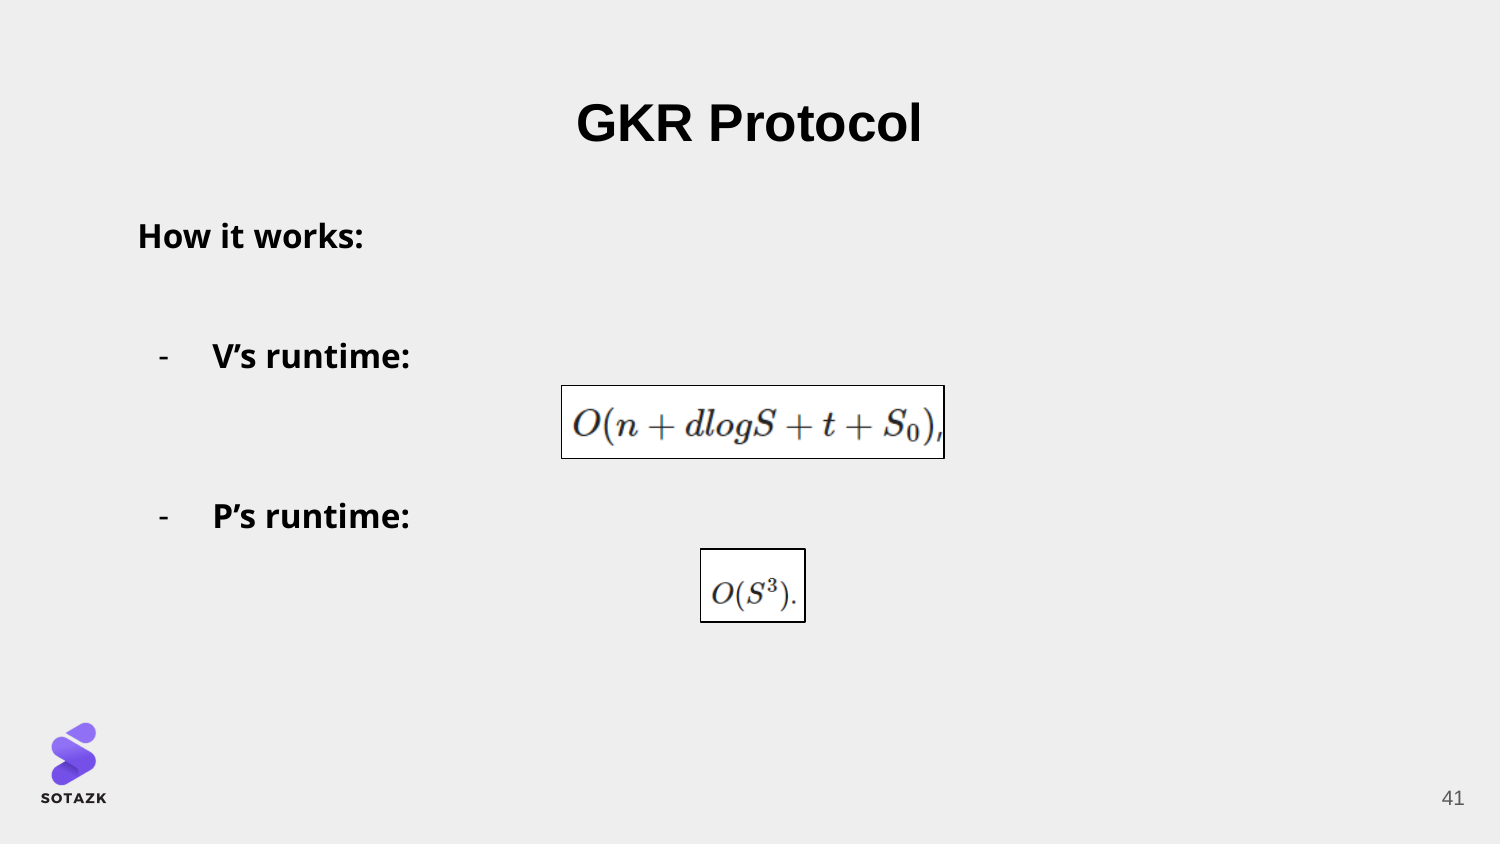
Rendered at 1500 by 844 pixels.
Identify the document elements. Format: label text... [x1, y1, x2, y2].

picture [561, 385, 944, 458]
text_box How it works: V’s runtime: P’s runtime: [122, 200, 1383, 723]
slide_number ‹#› [1389, 764, 1480, 830]
picture [29, 719, 120, 806]
picture [701, 549, 805, 622]
title GKR Protocol [51, 72, 1449, 167]
